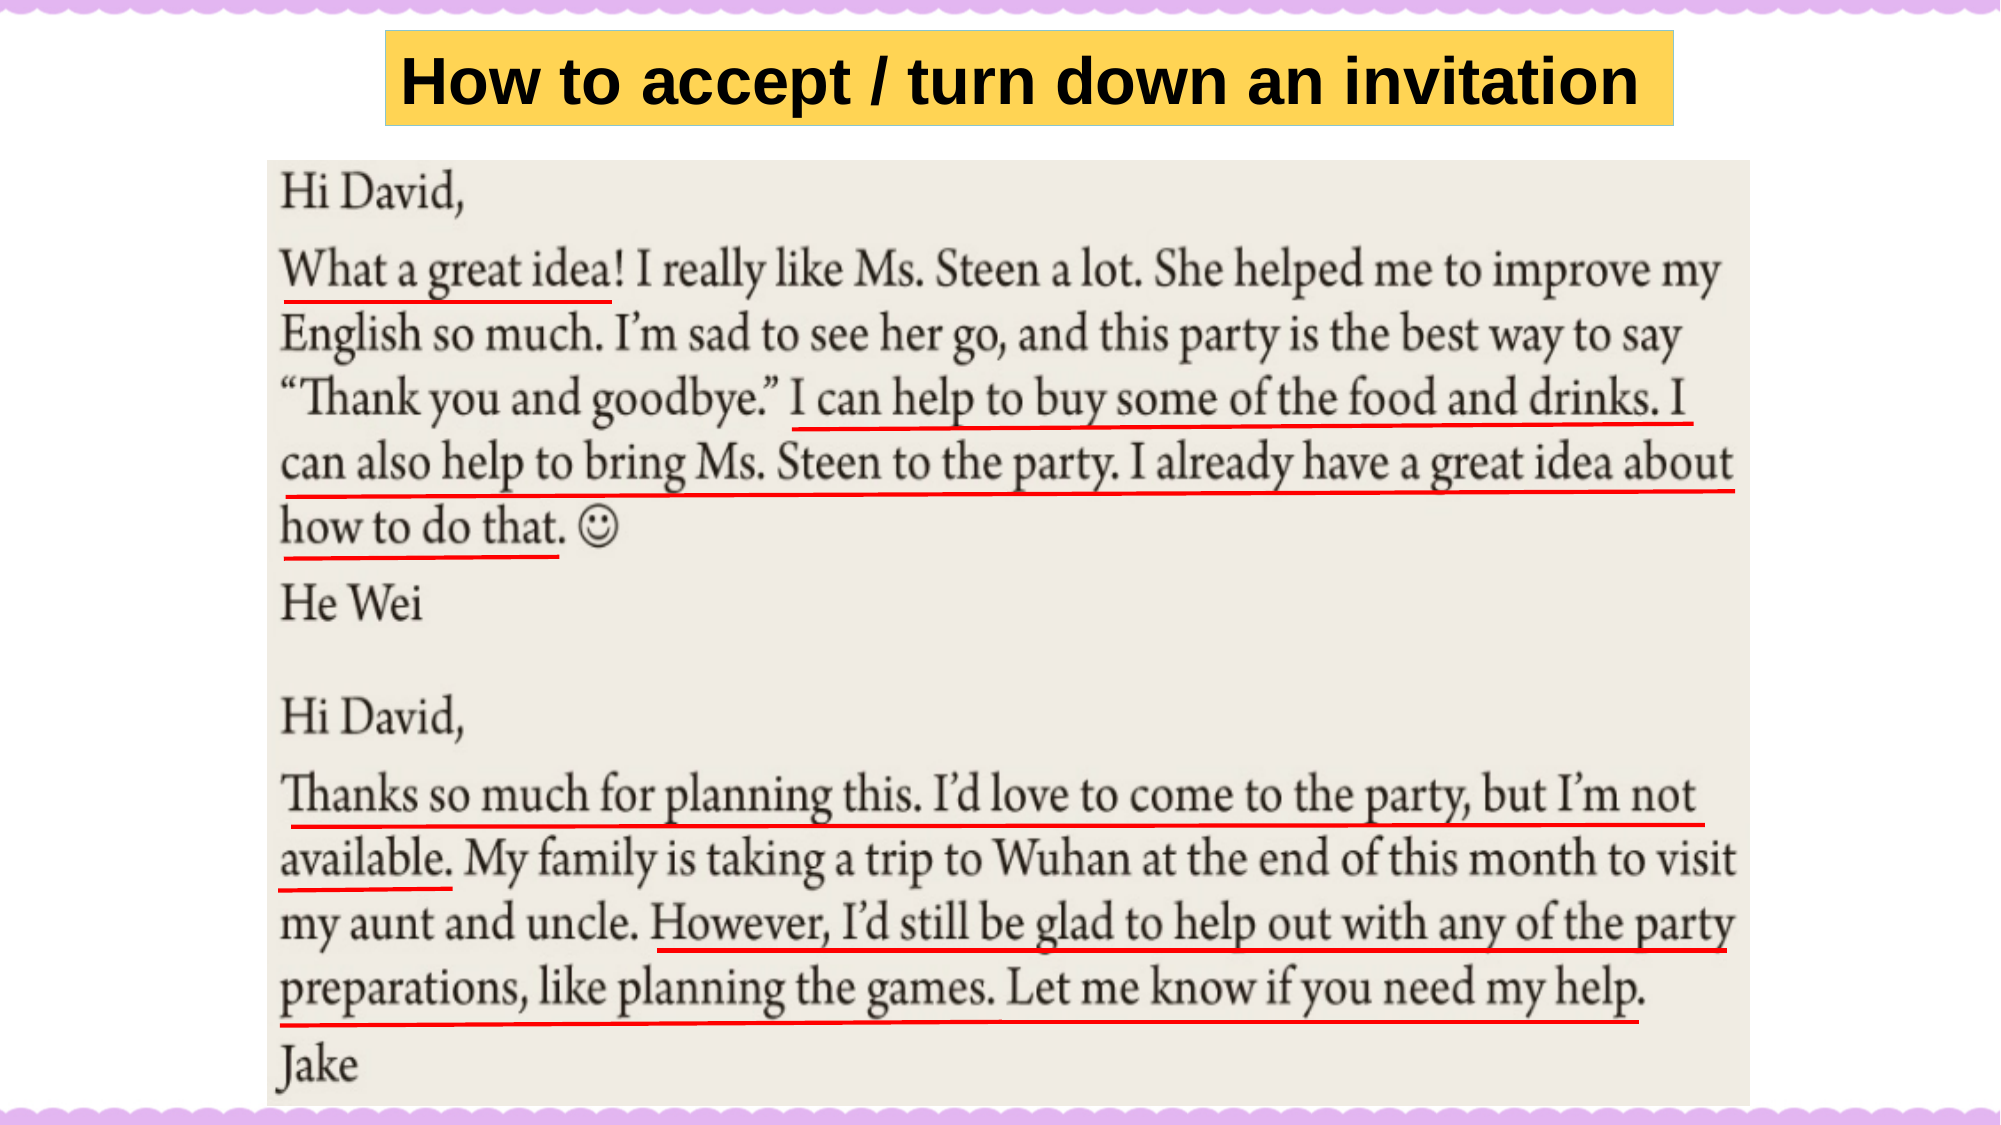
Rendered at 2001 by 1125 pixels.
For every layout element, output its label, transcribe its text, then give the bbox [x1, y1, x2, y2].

picture [0, 0, 2001, 1125]
text_box How to accept / turn down an invitation [385, 30, 1674, 126]
